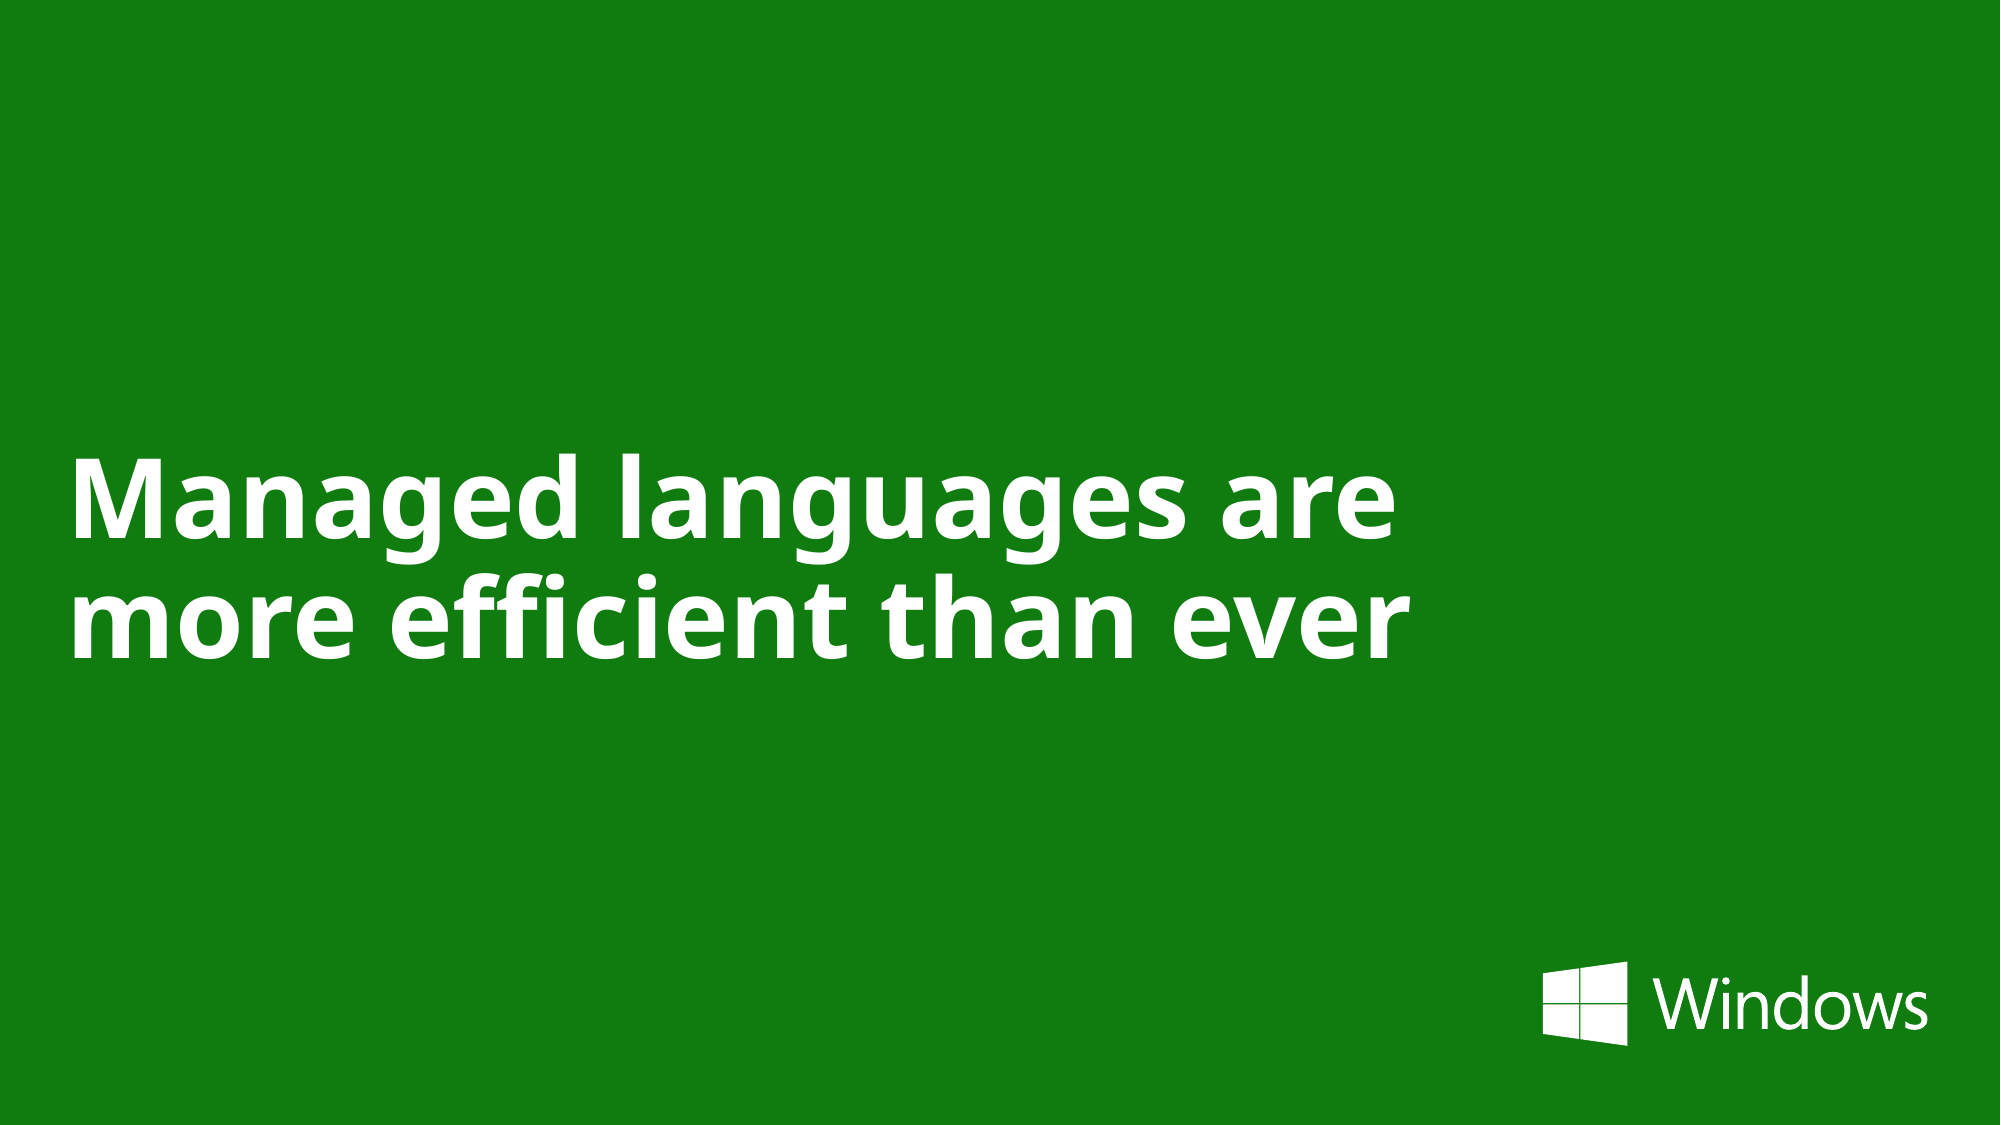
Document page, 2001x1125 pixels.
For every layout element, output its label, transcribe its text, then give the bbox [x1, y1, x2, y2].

title Managed languages are more efficient than ever [44, 423, 1954, 702]
